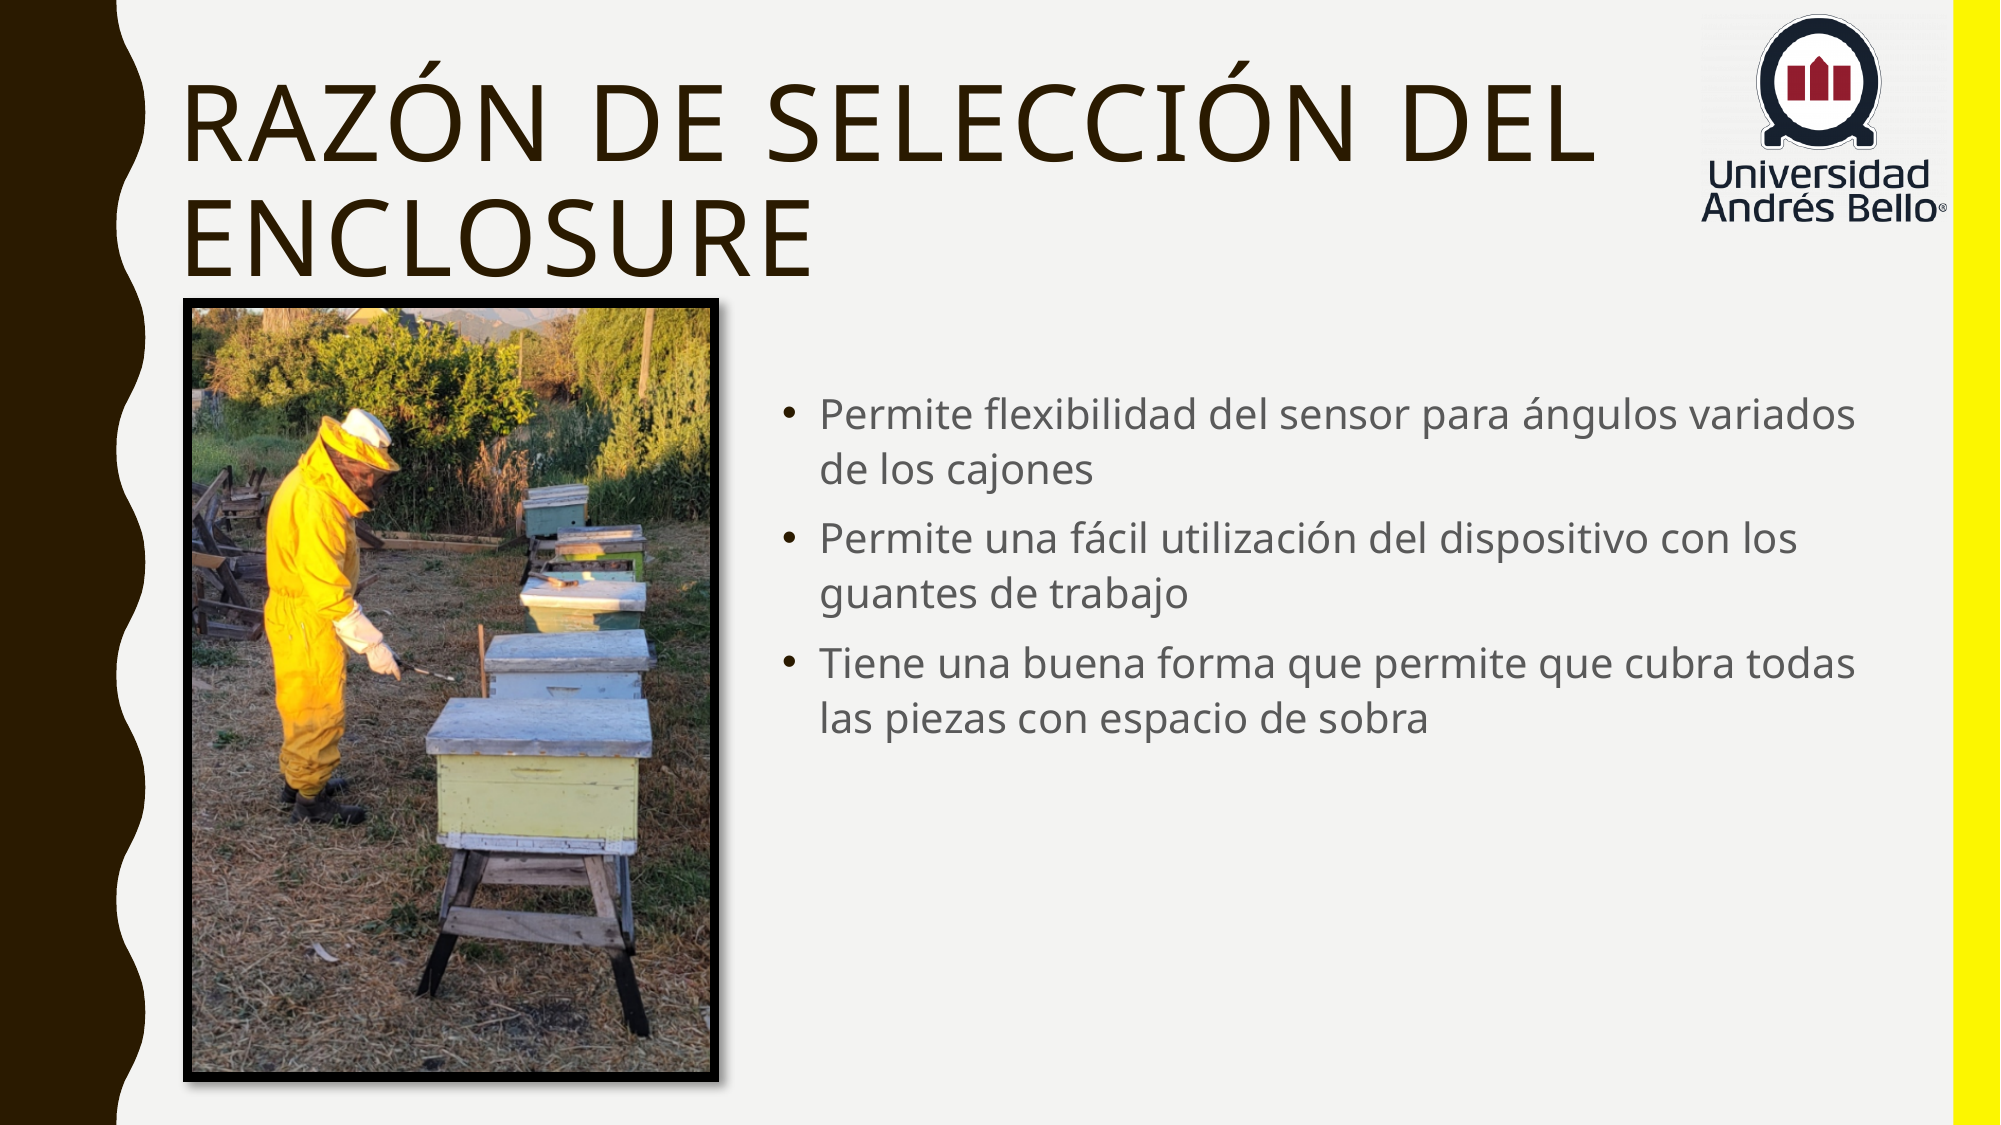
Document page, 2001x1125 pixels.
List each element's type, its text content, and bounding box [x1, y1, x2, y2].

title Razón de selección del enclosure [163, 62, 1677, 308]
picture [68, 308, 834, 1072]
picture [1700, 14, 1947, 222]
list Permite flexibilidad del sensor para ángulos variados de los cajones Permite una fácil utilización del dispositivo con los guantes de trabajo Tiene una buena forma que permite que cubra todas las piezas con espacio de sobra [767, 375, 1875, 965]
